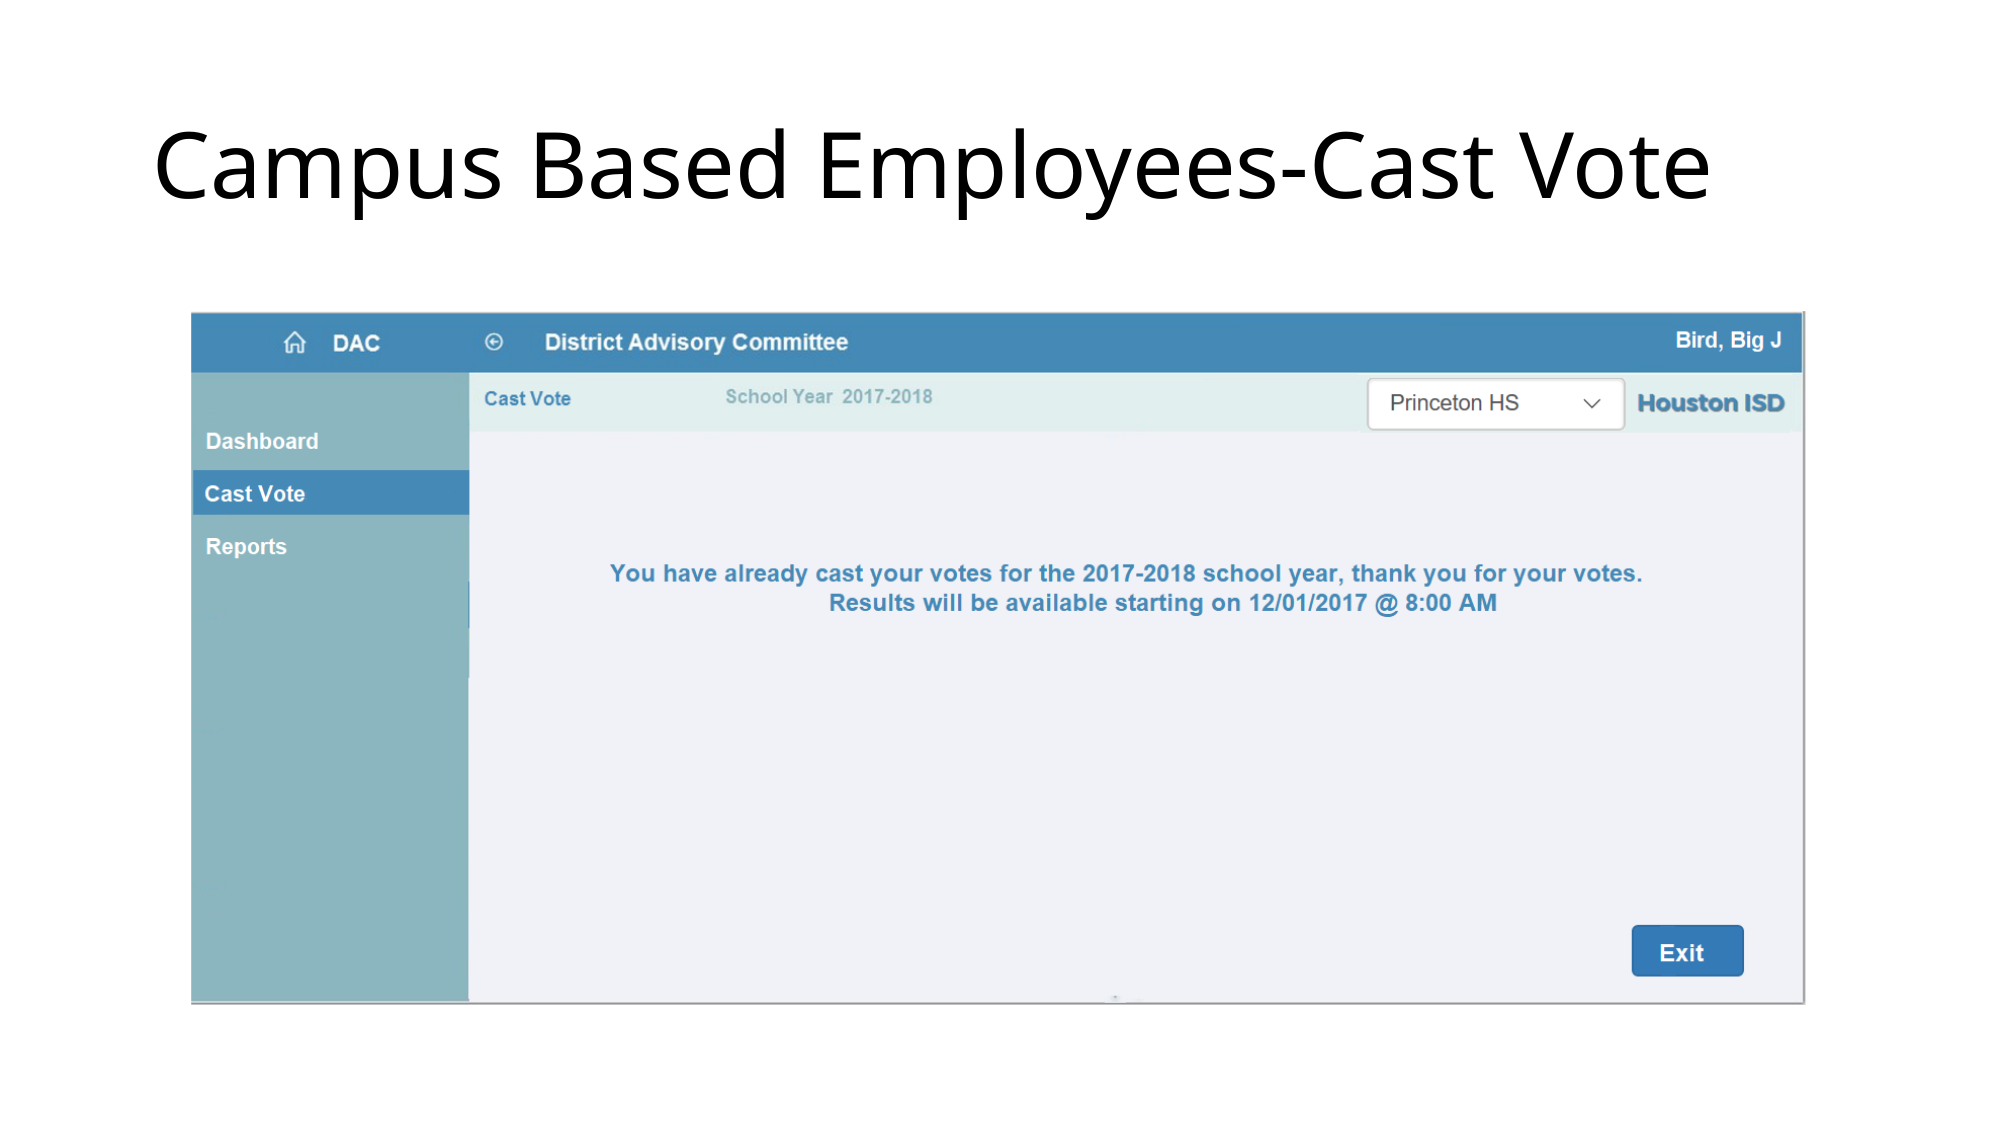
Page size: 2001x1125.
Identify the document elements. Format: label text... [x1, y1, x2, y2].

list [173, 299, 1827, 1014]
title Campus Based Employees-Cast Vote [137, 59, 1863, 278]
